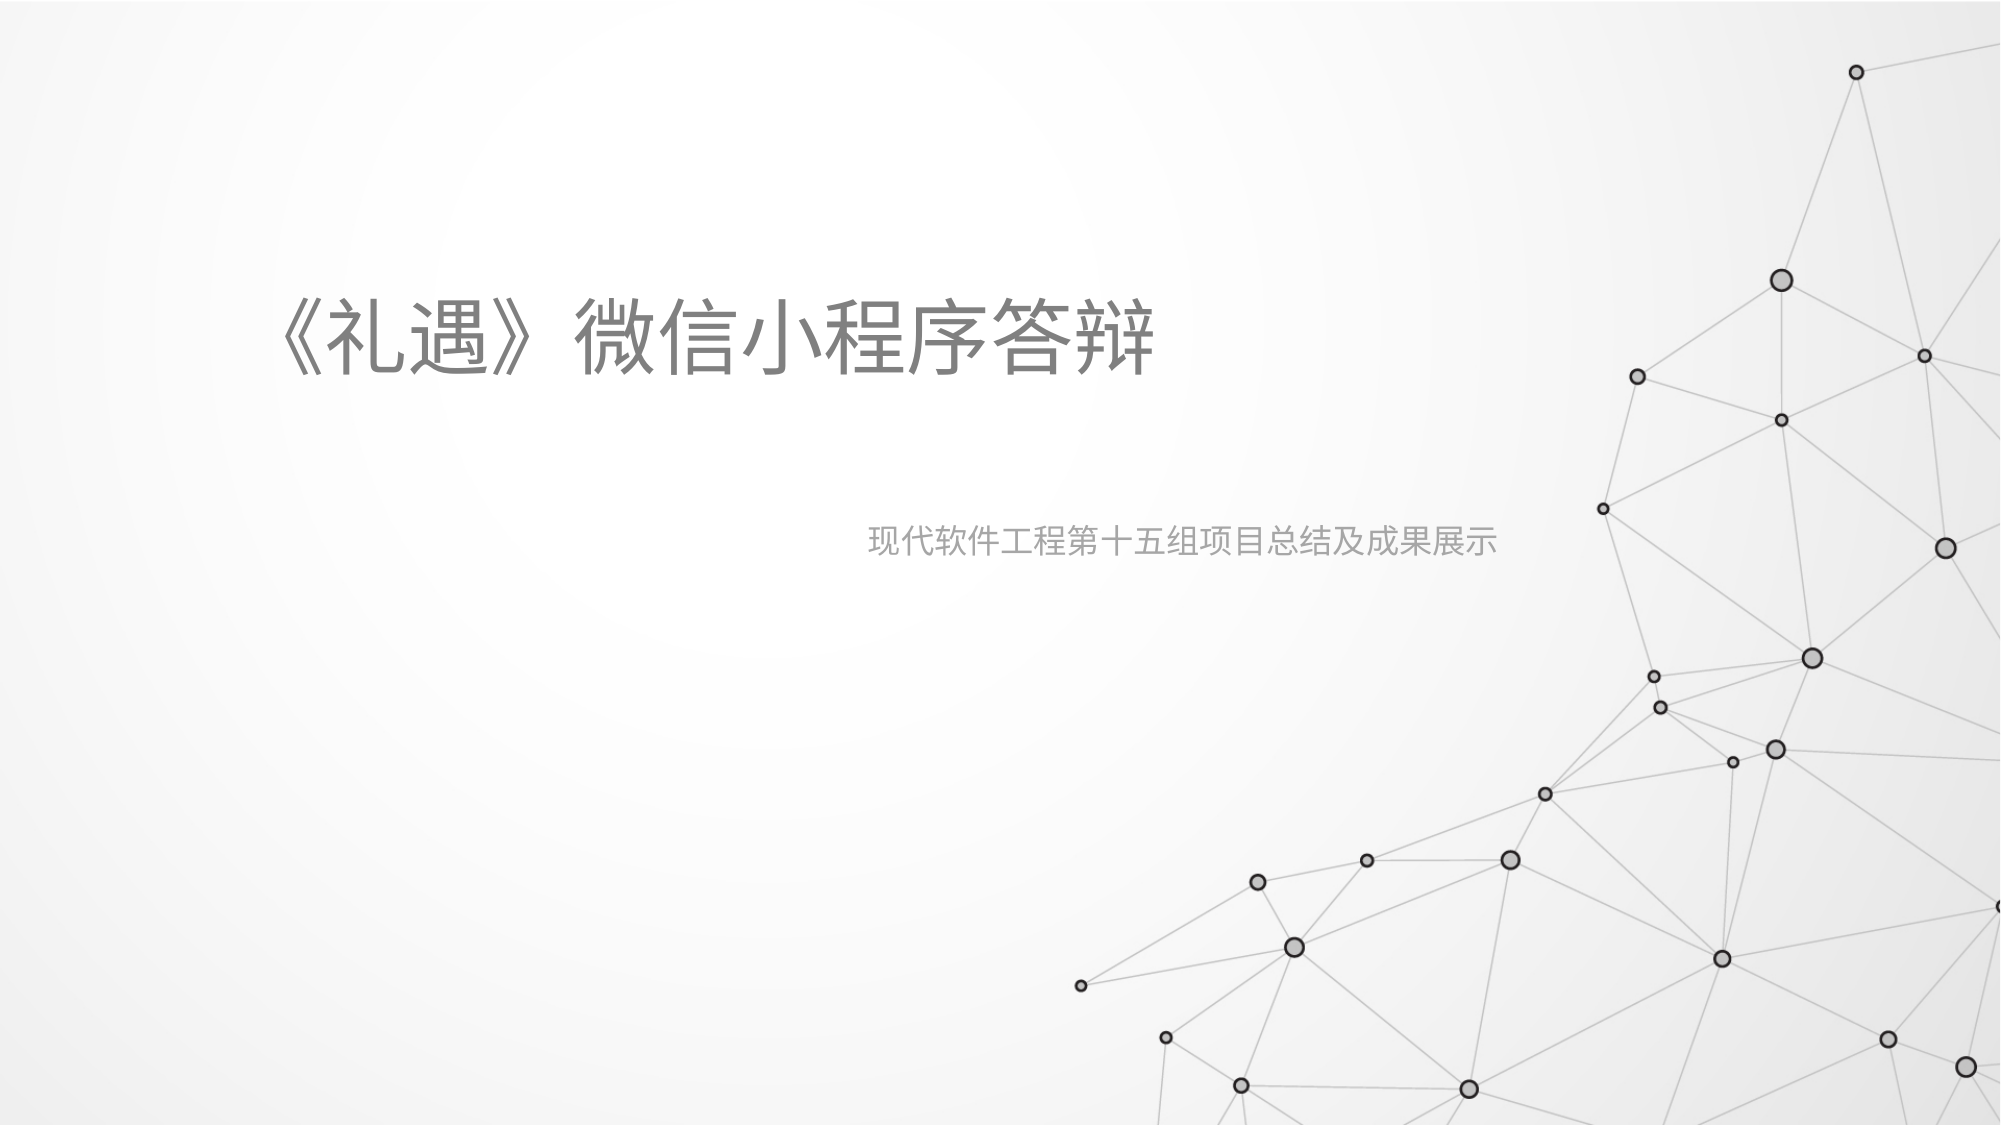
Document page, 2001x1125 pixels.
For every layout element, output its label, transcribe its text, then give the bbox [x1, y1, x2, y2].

text_box 《礼遇》微信小程序答辩 [226, 277, 1393, 393]
text_box 现代软件工程第十五组项目总结及成果展示 [852, 492, 1932, 568]
picture [0, 0, 2001, 1125]
